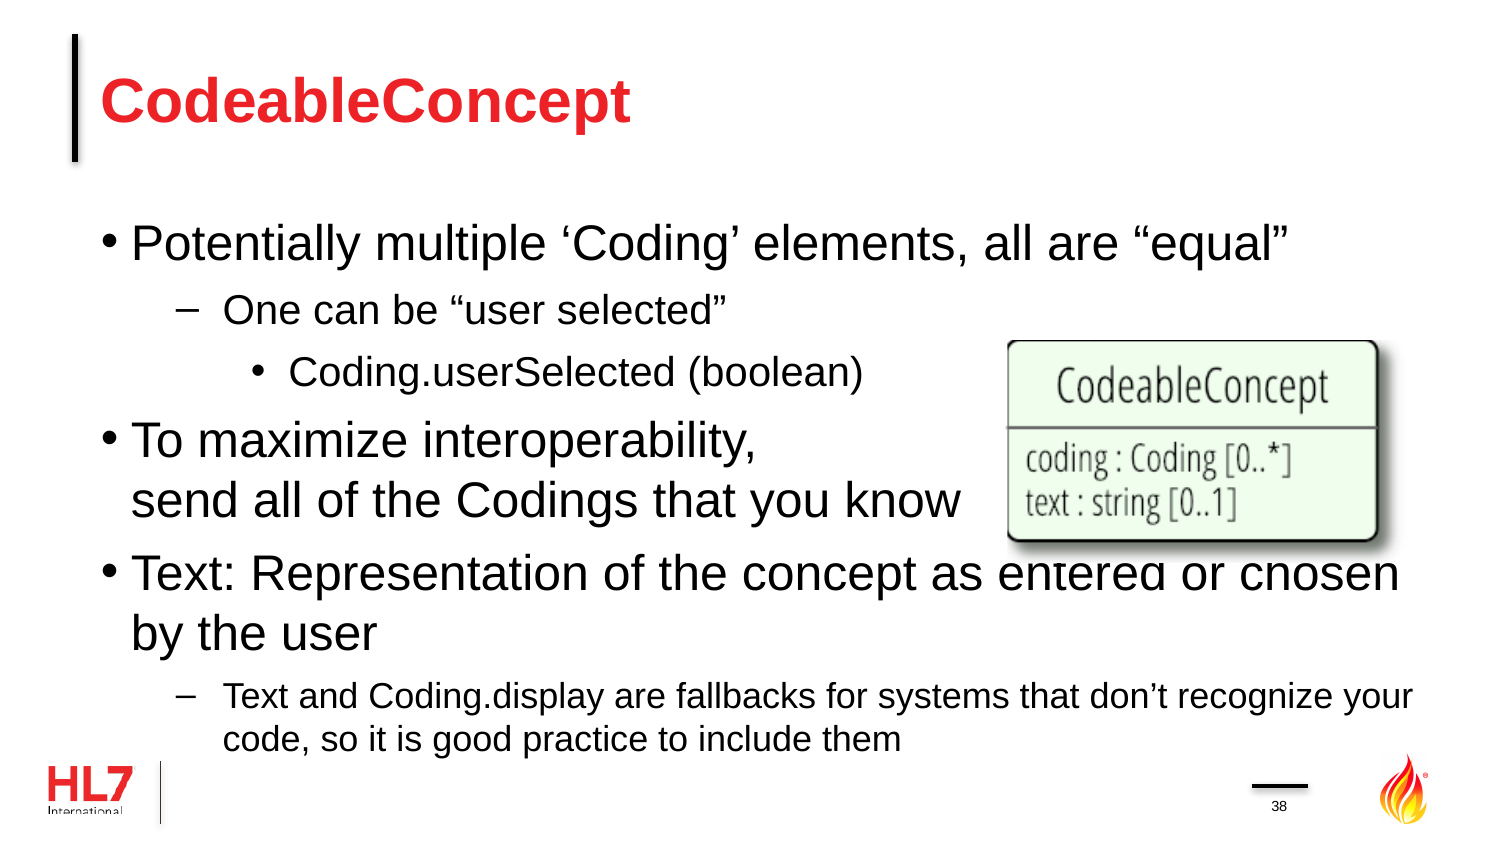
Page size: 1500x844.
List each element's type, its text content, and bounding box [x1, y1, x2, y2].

slide_number 38 [1257, 788, 1302, 815]
title CodeableConcept [100, 33, 1451, 163]
picture [966, 340, 1414, 563]
picture [1380, 753, 1428, 824]
list Potentially multiple ‘Coding’ elements, all are “equal” One can be “user selected” Coding.userSelected (boolean) To maximize interoperability, send all of the Codings that you know Text: Representation of the concept as entered or chosen by the user Text and Coding.display are fallbacks for systems that don’t recognize your code, so it is good practice to include them [100, 210, 1451, 750]
